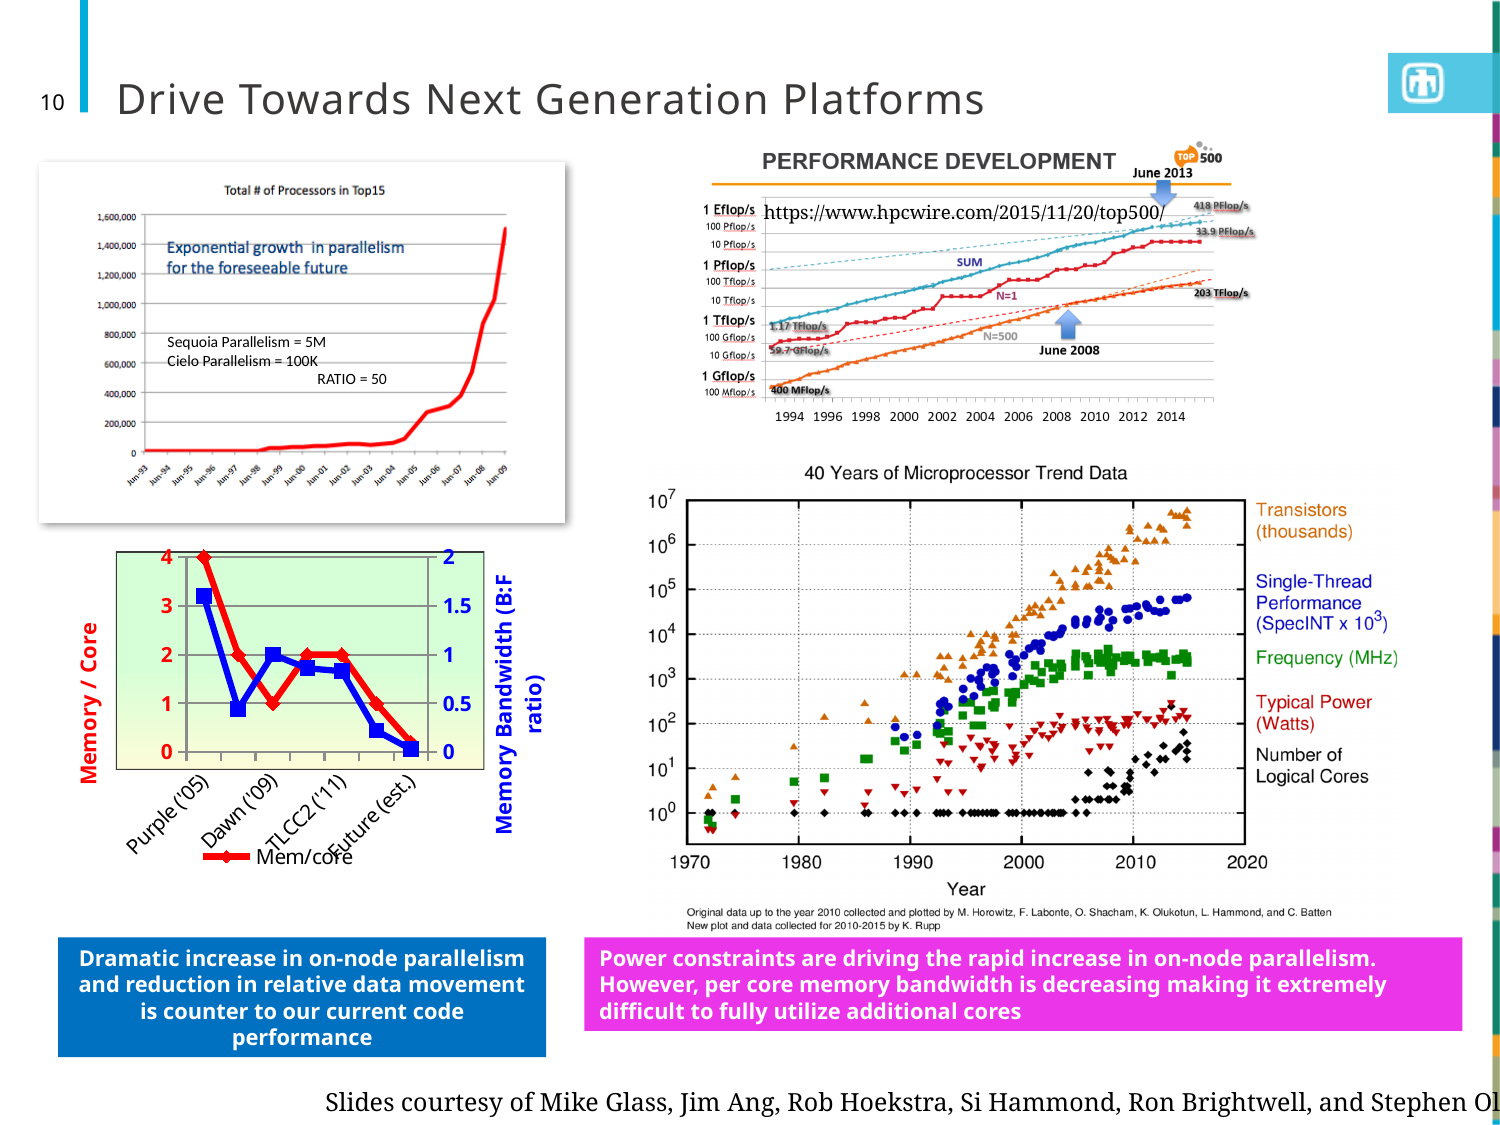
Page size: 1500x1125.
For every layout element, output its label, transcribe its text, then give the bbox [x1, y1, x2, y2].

picture [1401, 62, 1445, 104]
picture [1493, 1, 1500, 215]
title Drive Towards Next Generation Platforms [101, 36, 1339, 131]
text_box Power constraints are driving the rapid increase in on-node parallelism. However, per core memory bandwidth is decreasing making it extremely difficult to fully utilize additional cores [584, 937, 1463, 1031]
picture [641, 459, 1406, 938]
text_box Slides courtesy of Mike Glass, Jim Ang, Rob Hoekstra, Si Hammond, Ron Brightwell, and Stephen Olivier. [310, 1079, 1500, 1125]
picture [676, 132, 1297, 444]
picture [1493, 330, 1499, 1079]
slide_number 10 [7, 73, 80, 133]
picture [39, 161, 566, 523]
text_box Dramatic increase in on-node parallelism and reduction in relative data movement is counter to our current code performance [58, 937, 547, 1058]
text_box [39, 534, 566, 926]
